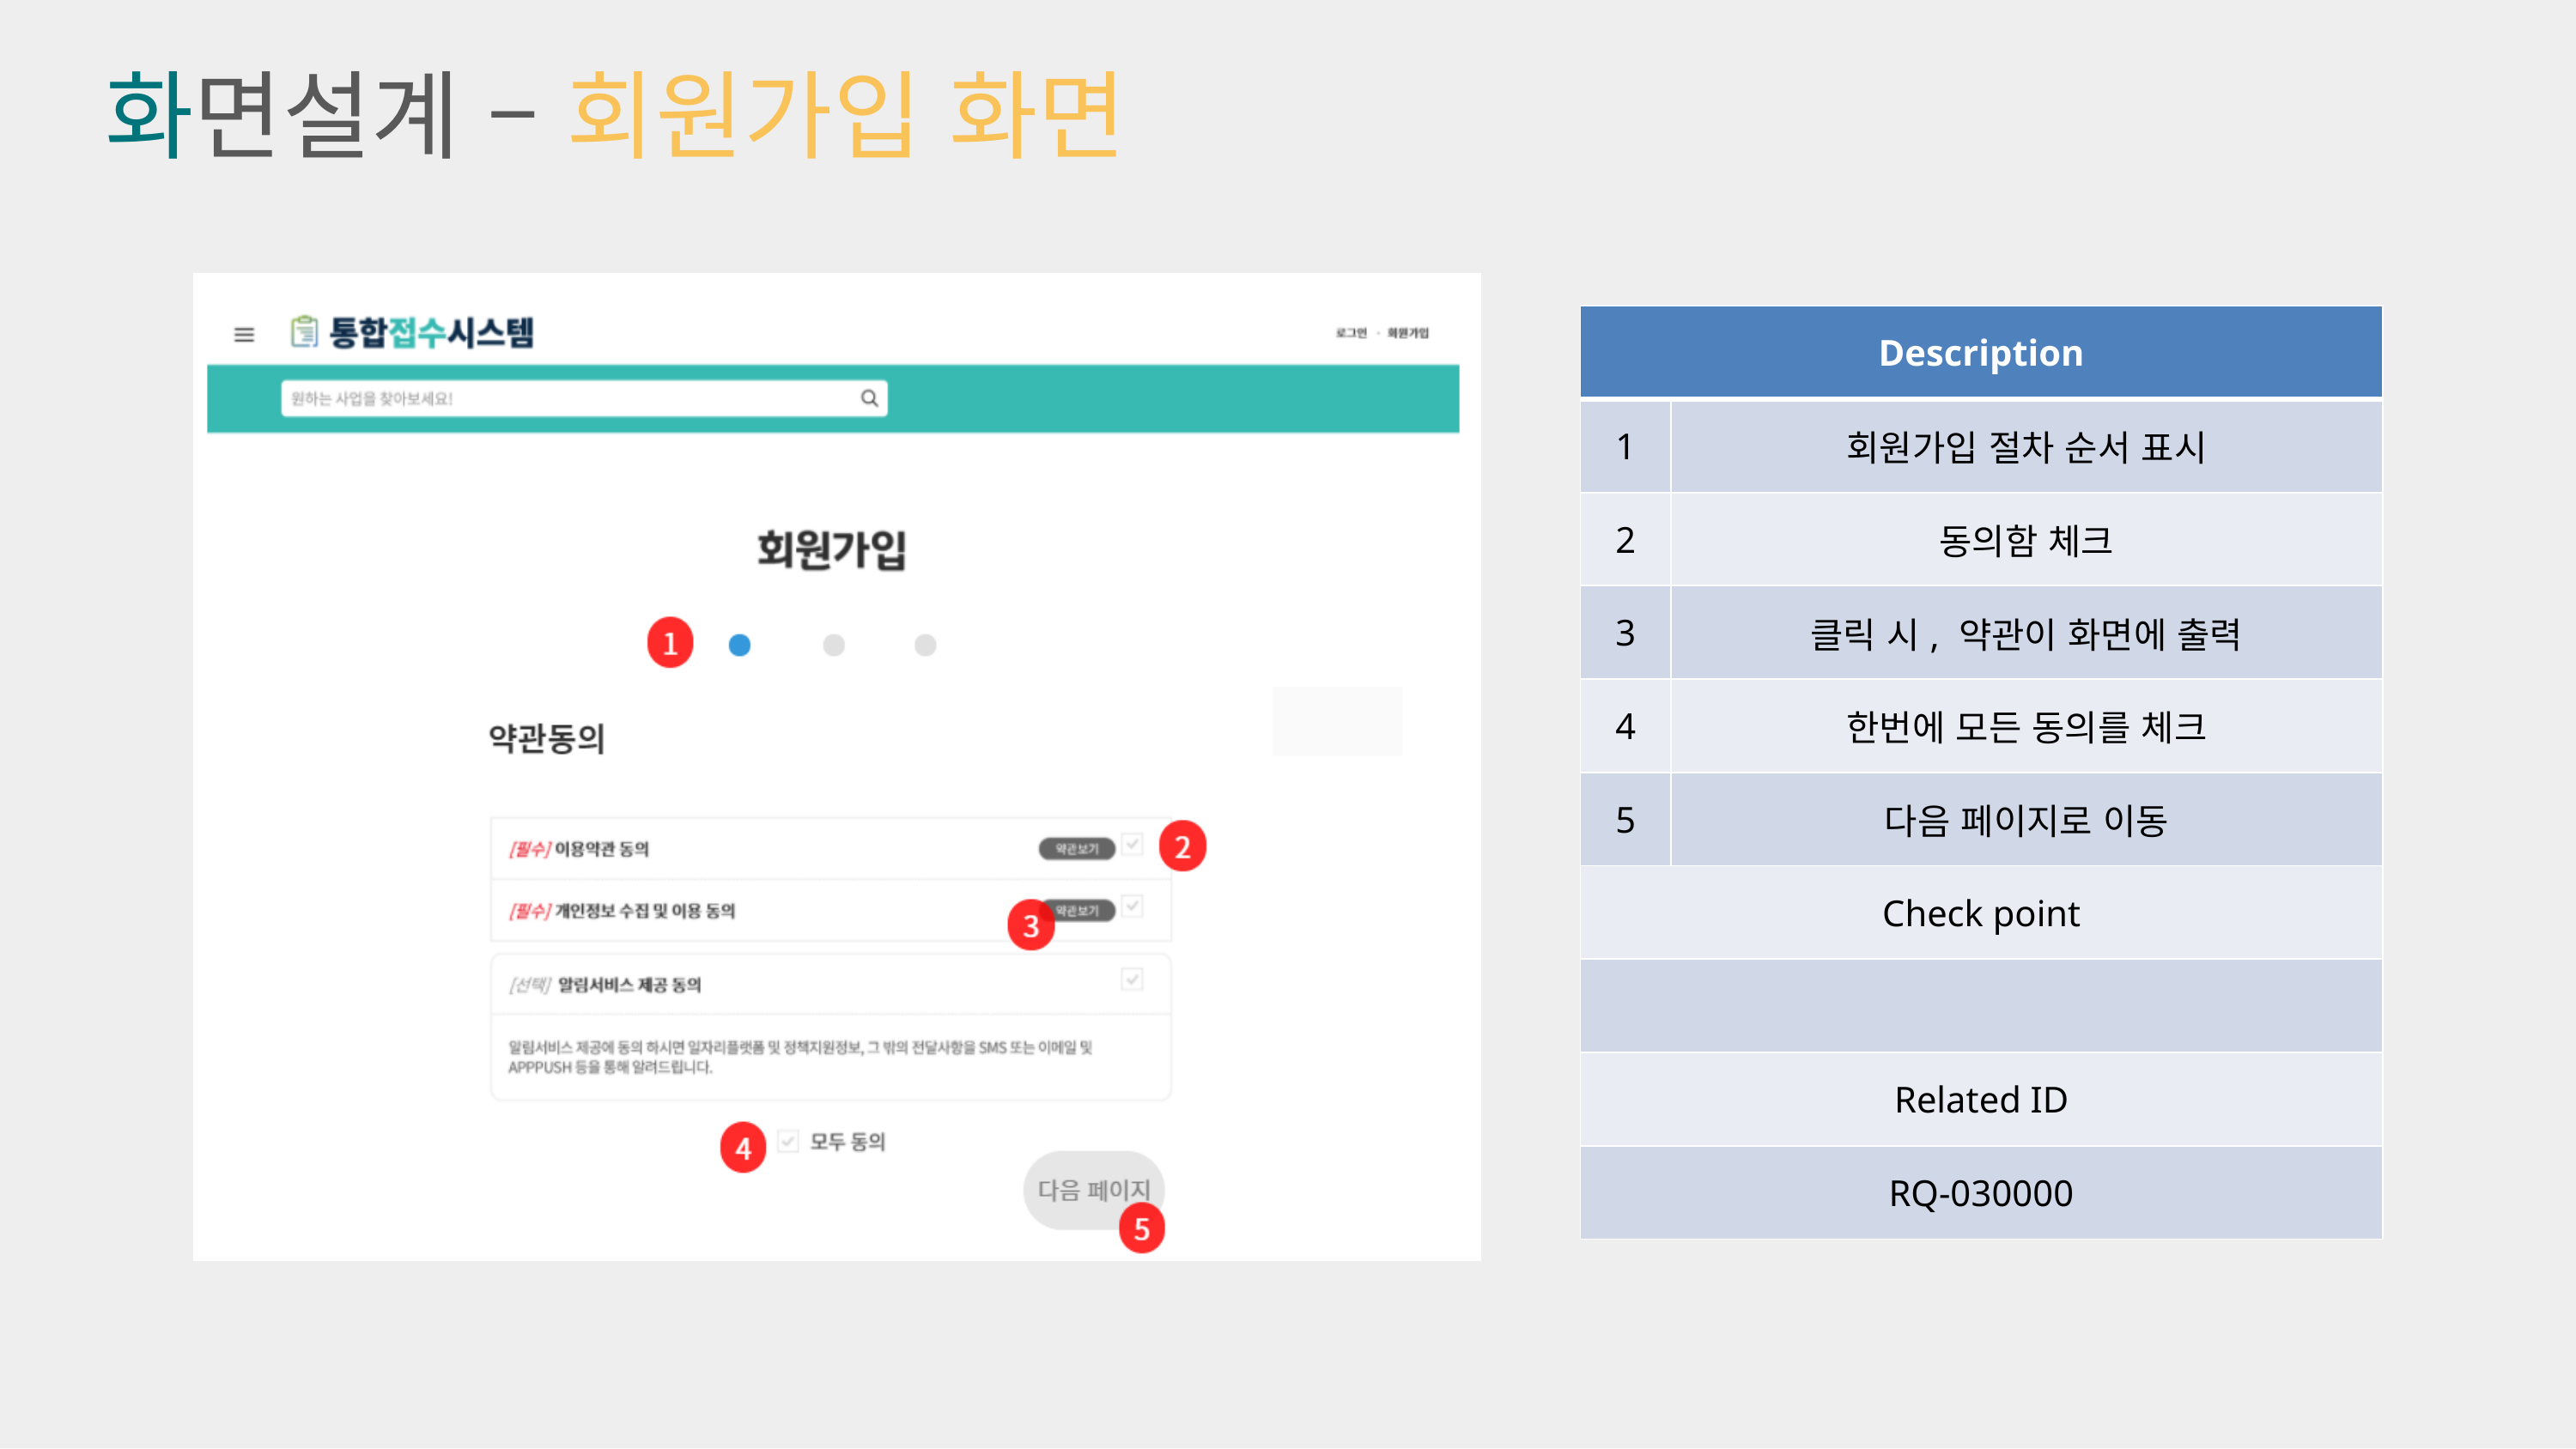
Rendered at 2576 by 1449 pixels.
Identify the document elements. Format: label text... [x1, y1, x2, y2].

table_cell Related ID [1581, 1053, 2382, 1145]
table_cell 클릭 시, 약관이 화면에 출력 [1672, 586, 2382, 678]
table_cell 2 [1581, 494, 1670, 585]
table_cell Check point [1581, 866, 2382, 958]
table_cell 다음 페이지로 이동 [1672, 773, 2382, 865]
table_cell 1 [1581, 402, 1670, 492]
table_cell [1581, 960, 2382, 1052]
table_cell 5 [1581, 773, 1670, 865]
table_cell 회원가입 절차 순서 표시 [1672, 402, 2382, 492]
table_cell RQ-030000 [1581, 1147, 2382, 1239]
text_box [0, 0, 2576, 1449]
table_header Description [1581, 306, 2382, 397]
table_cell 한번에 모든 동의를 체크 [1672, 680, 2382, 772]
text_box 화면설계 – 회원가입 화면 [92, 48, 1170, 177]
table_cell 4 [1581, 680, 1670, 772]
table_cell 동의함 체크 [1672, 494, 2382, 585]
table_cell 3 [1581, 586, 1670, 678]
picture [192, 273, 1482, 1261]
